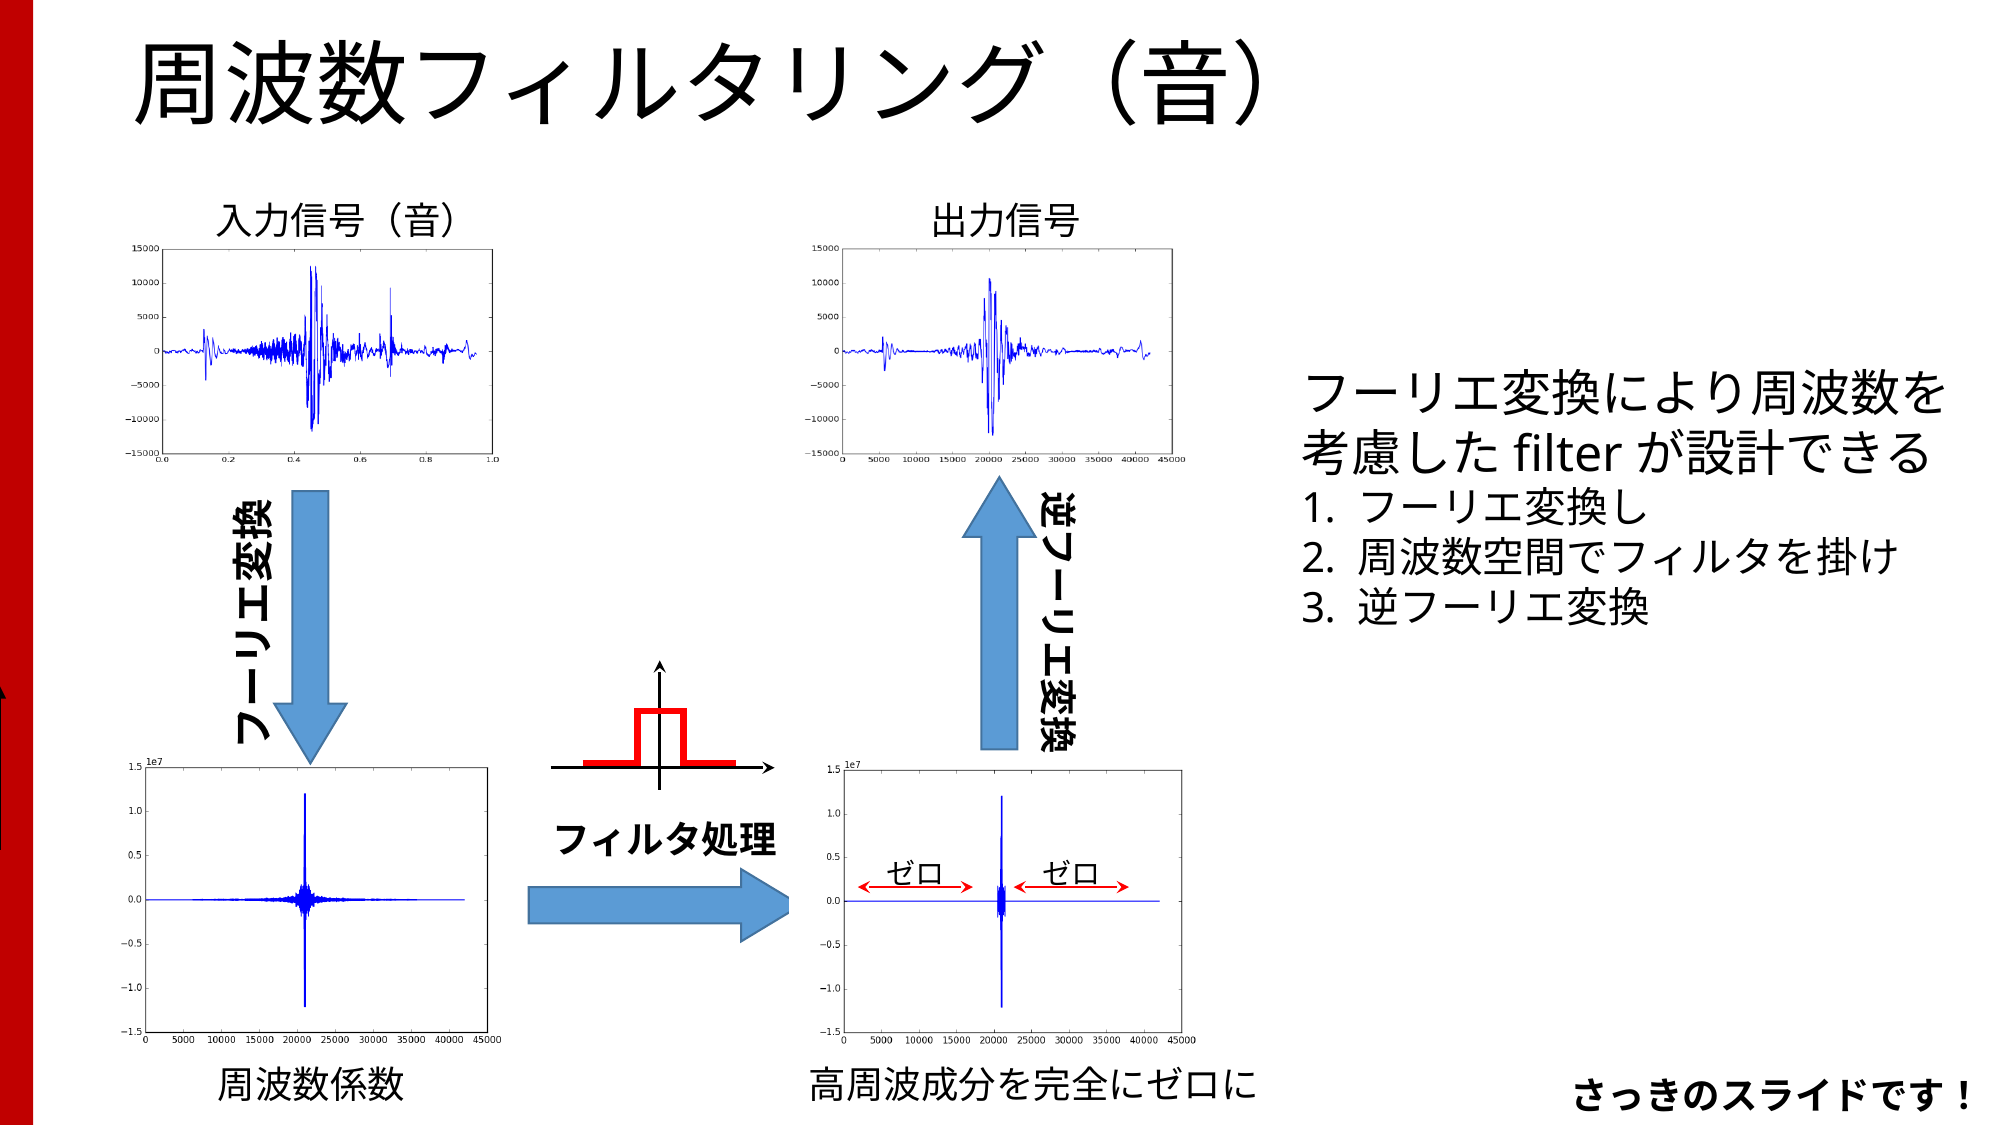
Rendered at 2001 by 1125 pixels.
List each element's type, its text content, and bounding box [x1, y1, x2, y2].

text_box 高周波成分を完全にゼロに [794, 1053, 1274, 1114]
picture [789, 737, 1225, 1065]
text_box [530, 868, 789, 944]
text_box [660, 710, 737, 764]
picture [789, 223, 1215, 479]
text_box さっきのスライドです！ [1555, 1064, 1998, 1125]
text_box [285, 490, 349, 734]
text_box [582, 710, 659, 764]
picture [109, 223, 534, 467]
text_box フーリエ変換により周波数を 考慮したfilterが設計できる フーリエ変換し 周波数空間でフィルタを掛け 逆フーリエ変換 [1286, 353, 1966, 739]
text_box 周波数係数 [203, 1065, 421, 1114]
text_box フーリエ変換 [219, 484, 285, 734]
text_box 入力信号（音） [200, 189, 494, 223]
text_box [961, 479, 1029, 737]
text_box 出力信号 [915, 189, 1096, 223]
picture [89, 734, 531, 1065]
text_box 逆フーリエ変換 [1029, 479, 1089, 737]
title 周波数フィルタリング（音） [117, 27, 2000, 148]
text_box フィルタ処理 [537, 808, 789, 868]
